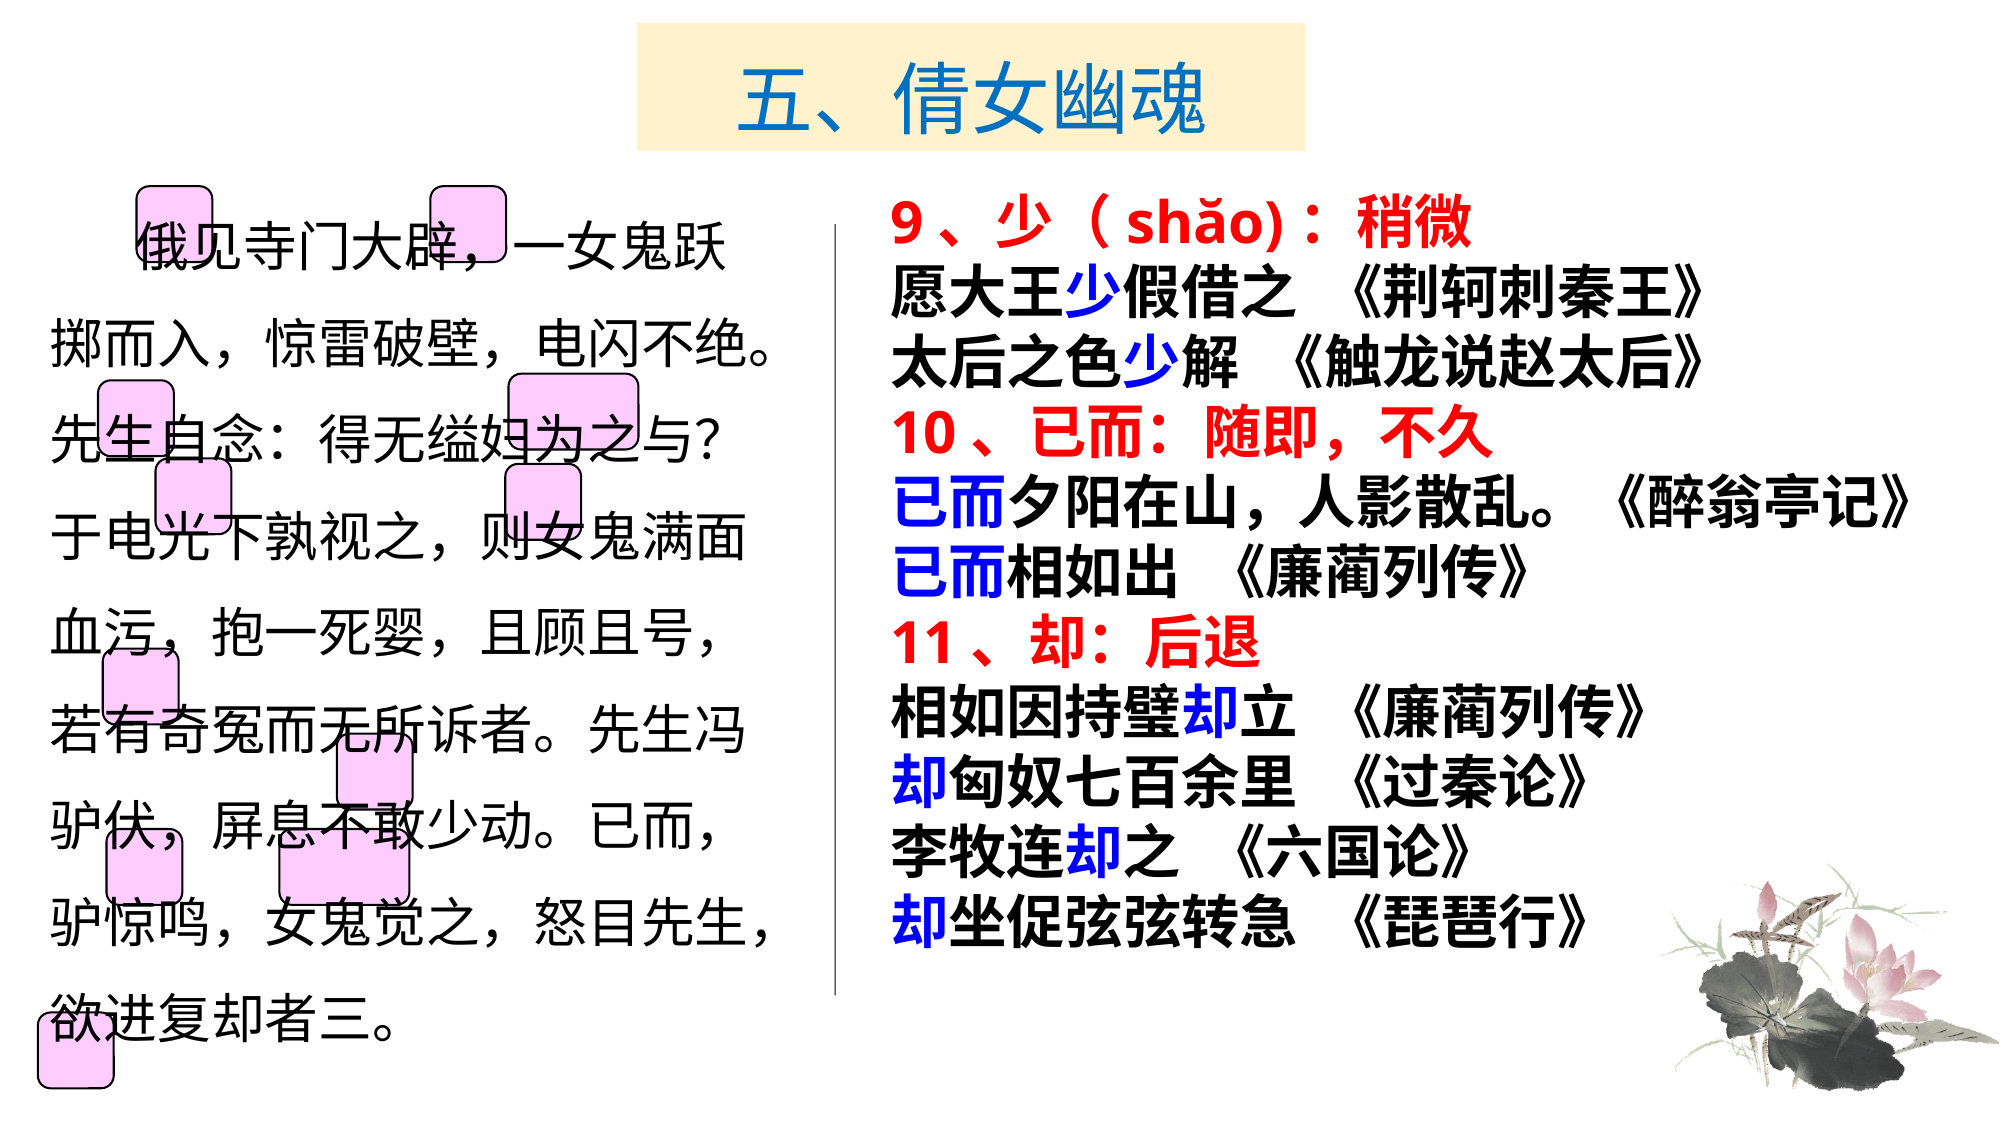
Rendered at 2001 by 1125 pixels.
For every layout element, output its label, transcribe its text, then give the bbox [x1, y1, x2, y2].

title 五、倩女幽魂 [636, 22, 1306, 152]
text_box 9、少（shăo)：稍微 愿大王少假借之 《荆轲刺秦王》 太后之色少解 《触龙说赵太后》 10、已而：随即，不久 已而夕阳在山，人影散乱。《醉翁亭记》 已而相如出 《廉蔺列传》 11、却：后退 相如因持璧却立 《廉蔺列传》 却匈奴七百余里 《过秦论》 李牧连却之 《六国论》 却坐促弦弦转急 《琵琶行》 [875, 178, 1980, 963]
list 俄见寺门大辟，一女鬼跃掷而入，惊雷破壁，电闪不绝。先生自念：得无缢妇为之与？于电光下孰视之，则女鬼满面血污，抱一死婴，且顾且号，若有奇冤而无所诉者。先生冯驴伏，屏息不敢少动。已而，驴惊鸣，女鬼觉之，怒目先生，欲进复却者三。 [0, 173, 779, 1125]
picture [1657, 850, 2000, 1125]
